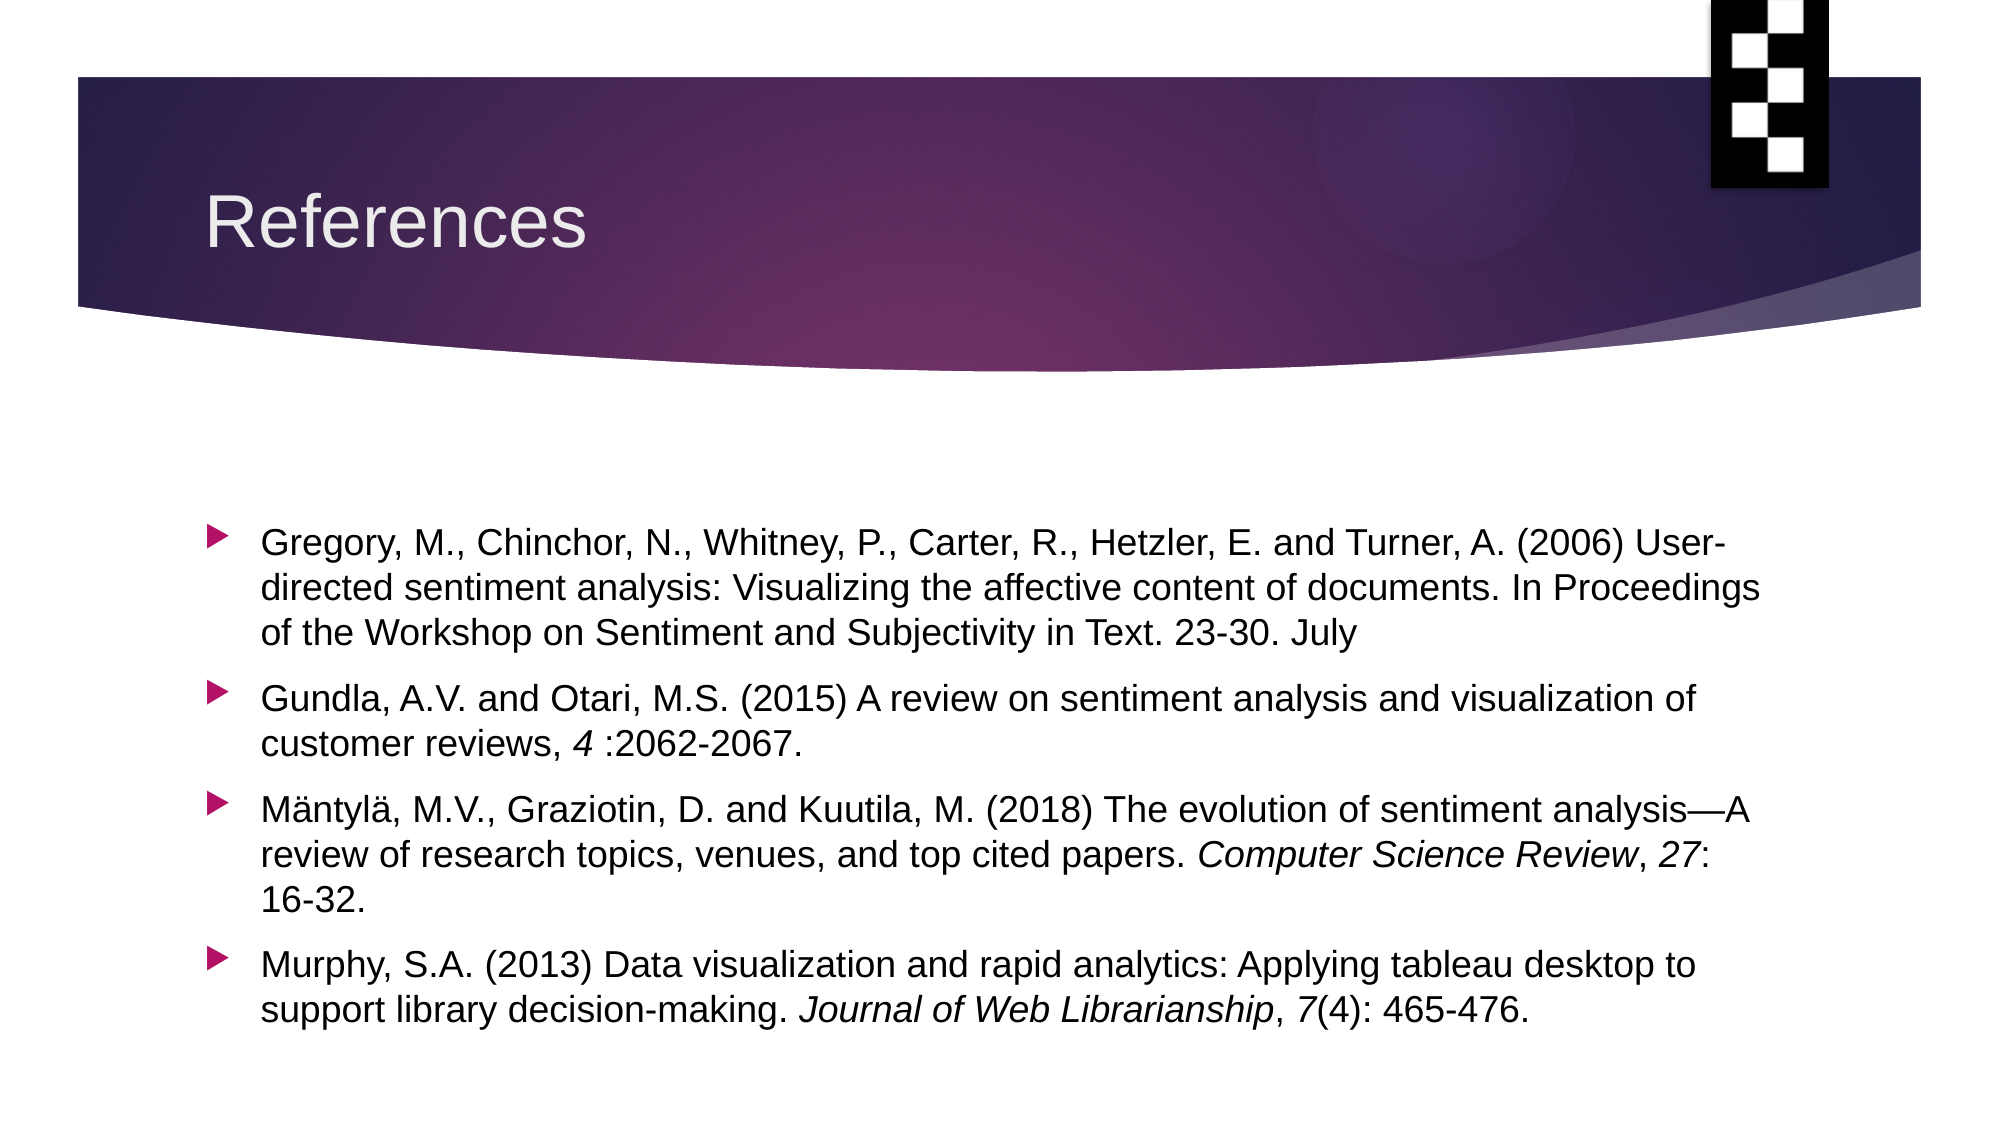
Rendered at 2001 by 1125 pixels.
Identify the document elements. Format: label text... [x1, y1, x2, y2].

list Gregory, M., Chinchor, N., Whitney, P., Carter, R., Hetzler, E. and Turner, A. (2006) User-directed sentiment analysis: Visualizing the affective content of documents. In Proceedings of the Workshop on Sentiment and Subjectivity in Text. 23-30. July Gundla, A.V. and Otari, M.S. (2015) A review on sentiment analysis and visualization of customer reviews, 4 :2062-2067. Mäntylä, M.V., Graziotin, D. and Kuutila, M. (2018) The evolution of sentiment analysis—A review of research topics, venues, and top cited papers. Computer Science Review, 27: 16-32. Murphy, S.A. (2013) Data visualization and rapid analytics: Applying tableau desktop to support library decision-making. Journal of Web Librarianship, 7(4): 465-476. [189, 427, 1789, 1077]
title References [189, 159, 1627, 276]
picture [1711, 0, 1829, 188]
